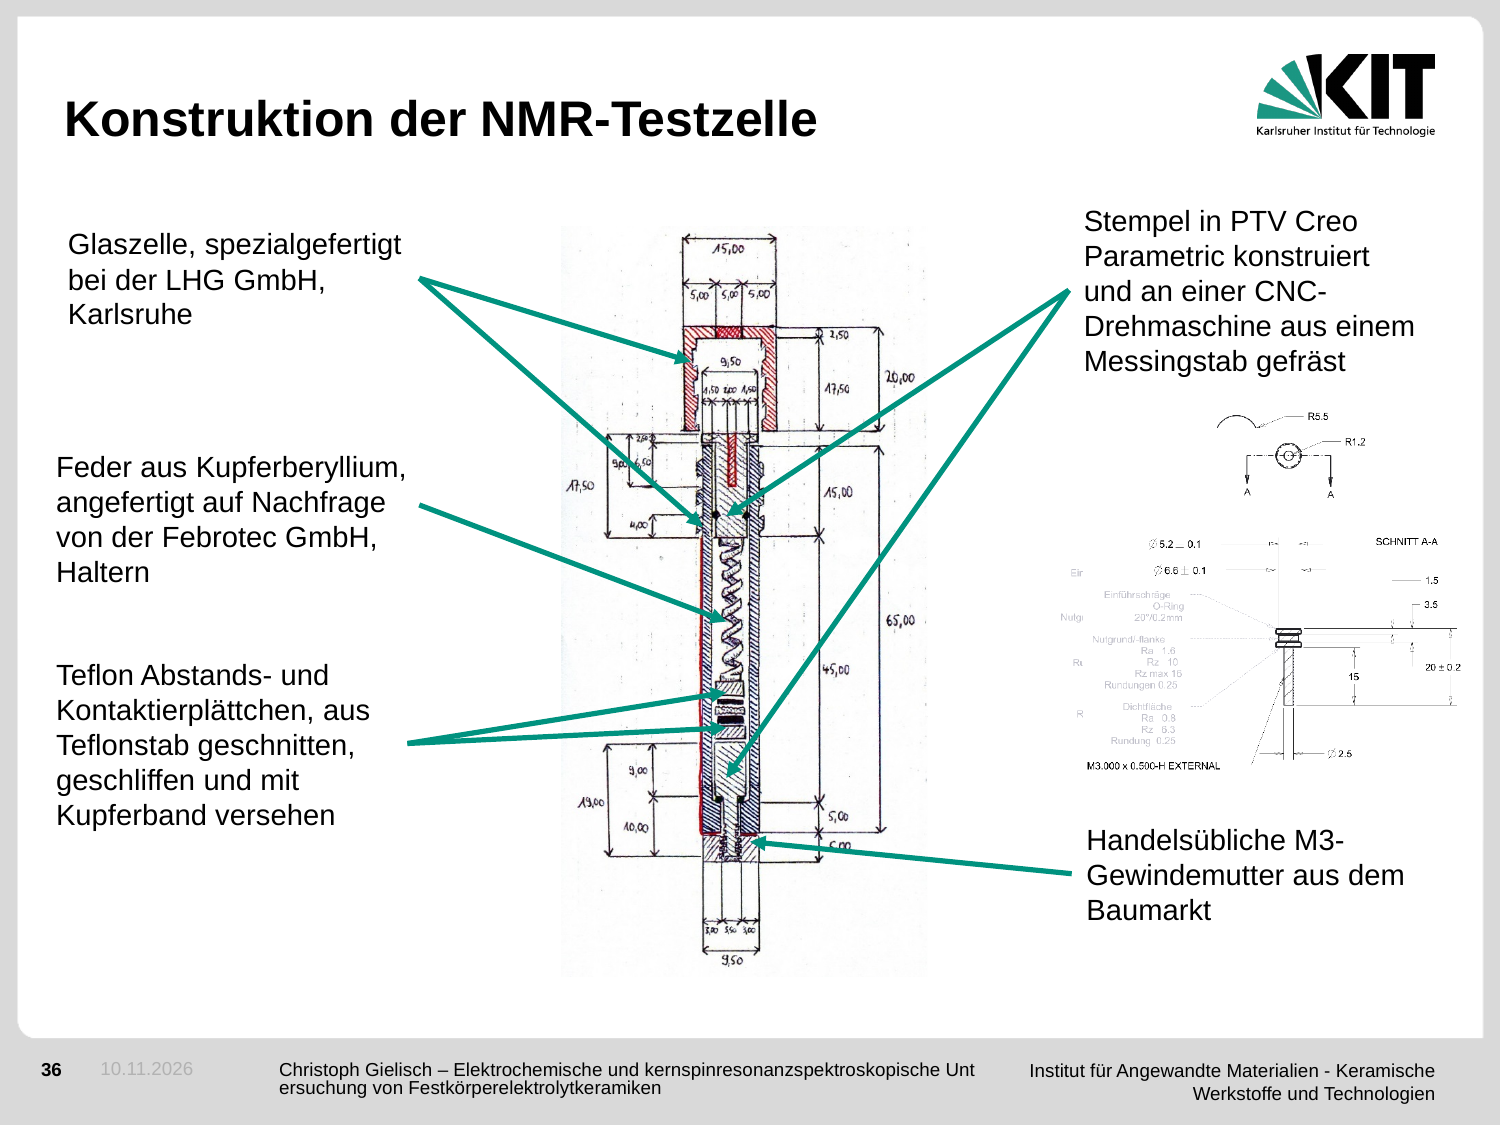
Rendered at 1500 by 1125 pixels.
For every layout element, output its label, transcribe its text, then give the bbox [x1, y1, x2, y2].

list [560, 226, 928, 503]
text_box Handelsübliche M3-Gewindemutter aus dem Baumarkt [1071, 813, 1438, 934]
text_box Stempel in PTV Creo Parametric konstruiert und an einer CNC-Drehmaschine aus einem Messingstab gefräst [1068, 195, 1436, 385]
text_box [407, 727, 727, 745]
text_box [418, 278, 703, 504]
picture [0, 0, 1500, 1125]
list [560, 754, 928, 978]
title Konstruktion der NMR-Testzelle [63, 54, 1199, 148]
text_box Teflon Abstands- und Kontaktierplättchen, aus Teflonstab geschnitten, geschliffen und mit Kupferband versehen [41, 648, 408, 839]
footer Christoph Gielisch – Elektrochemische und kernspinresonanzspektroskopische Untersuchung von Festkörperelektrolytkeramiken [278, 1056, 977, 1117]
text_box Glaszelle, spezialgefertigt bei der LHG GmbH, Karlsruhe [53, 218, 420, 338]
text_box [749, 841, 1072, 875]
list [560, 630, 721, 690]
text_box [726, 290, 1070, 779]
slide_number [100, 1057, 272, 1117]
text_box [407, 692, 727, 727]
text_box Feder aus Kupferberyllium, angefertigt auf Nachfrage von der Febrotec GmbH, Haltern [41, 440, 413, 596]
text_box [418, 504, 727, 622]
